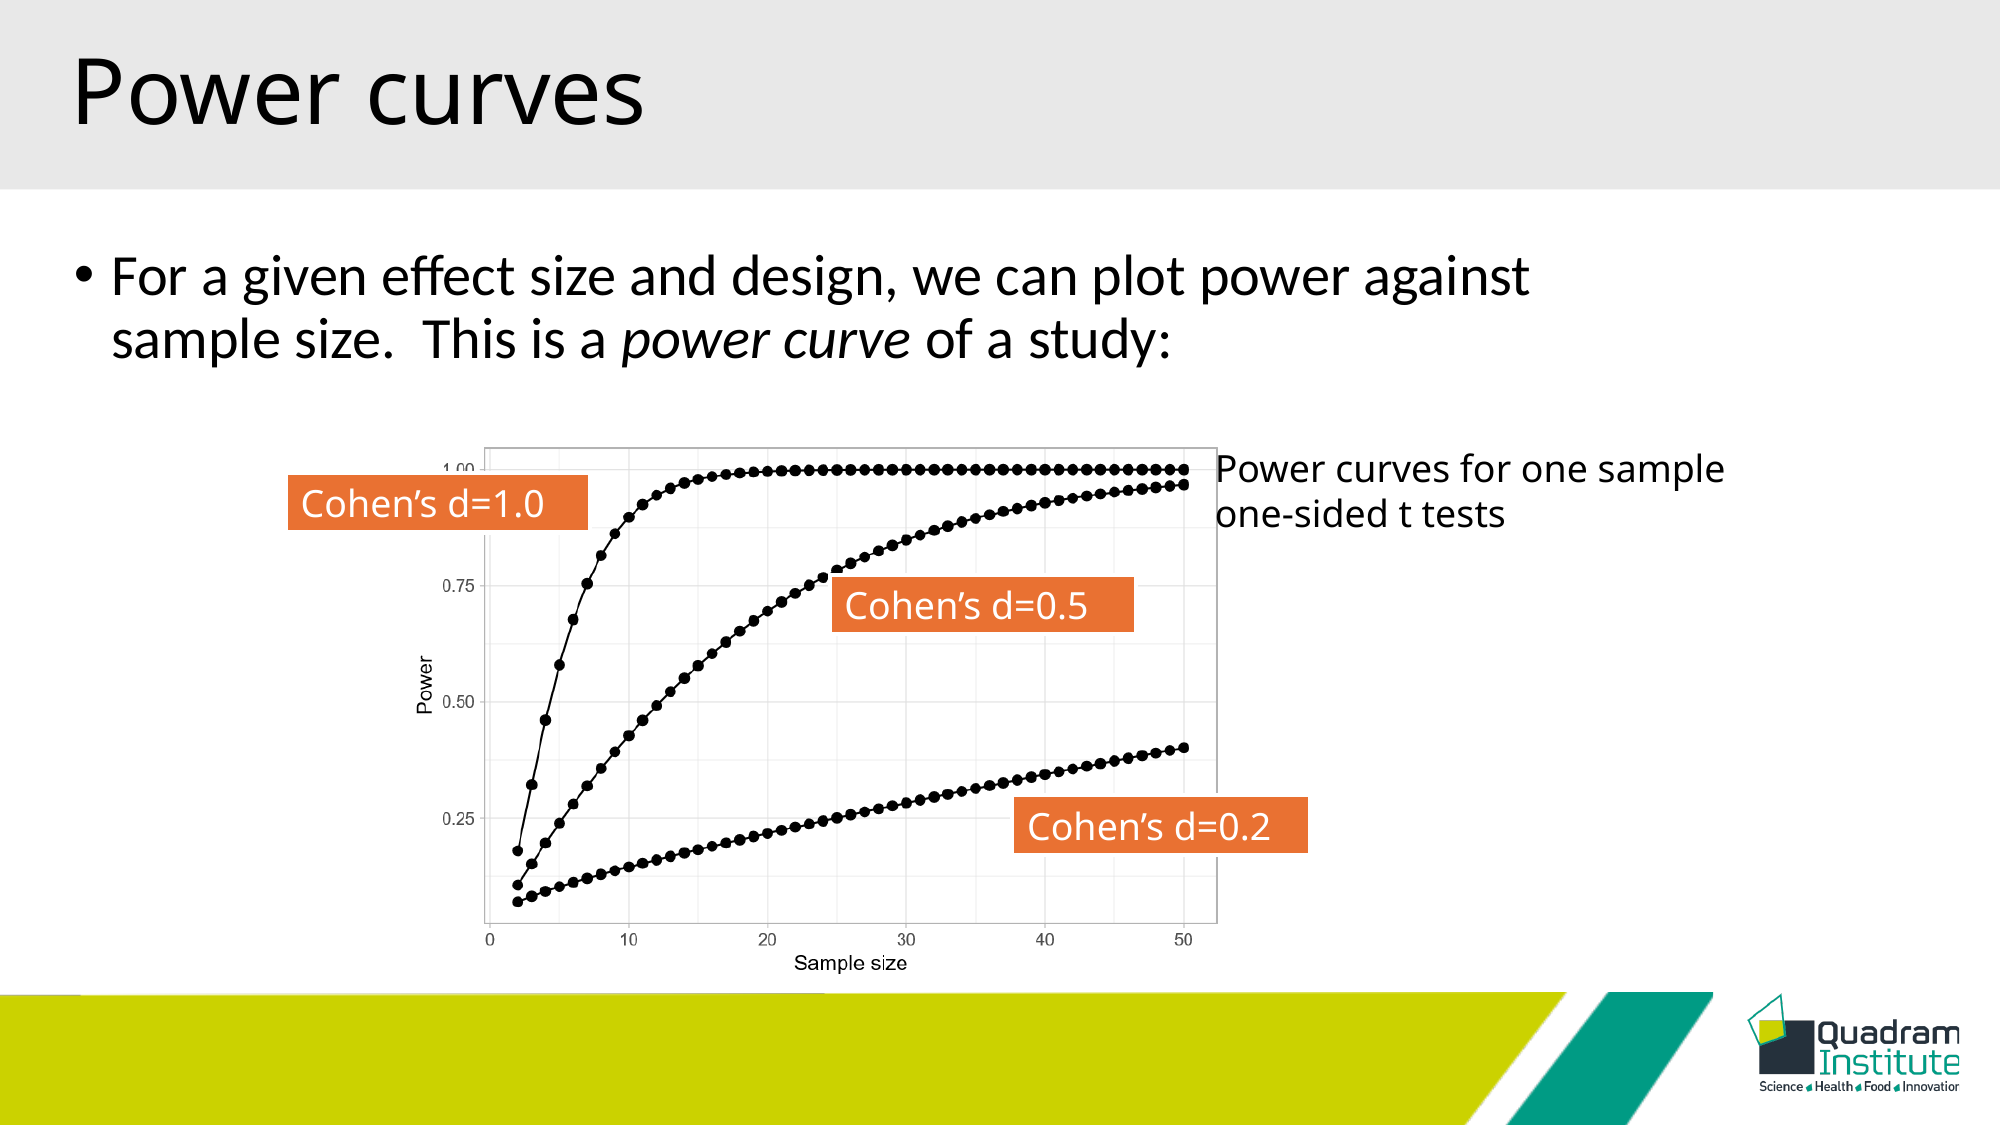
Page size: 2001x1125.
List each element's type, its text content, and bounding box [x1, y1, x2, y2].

text_box Power curves for one sample one-sided t tests [1228, 437, 1741, 542]
text_box Cohen’s d=1.0 [284, 471, 405, 535]
title Power curves [0, 0, 2000, 190]
picture [405, 436, 1228, 985]
list For a given effect size and design, we can plot power against sample size. This is a power curve of a study: [58, 237, 1636, 1000]
text_box Cohen’s d=0.2 [1228, 793, 1312, 857]
